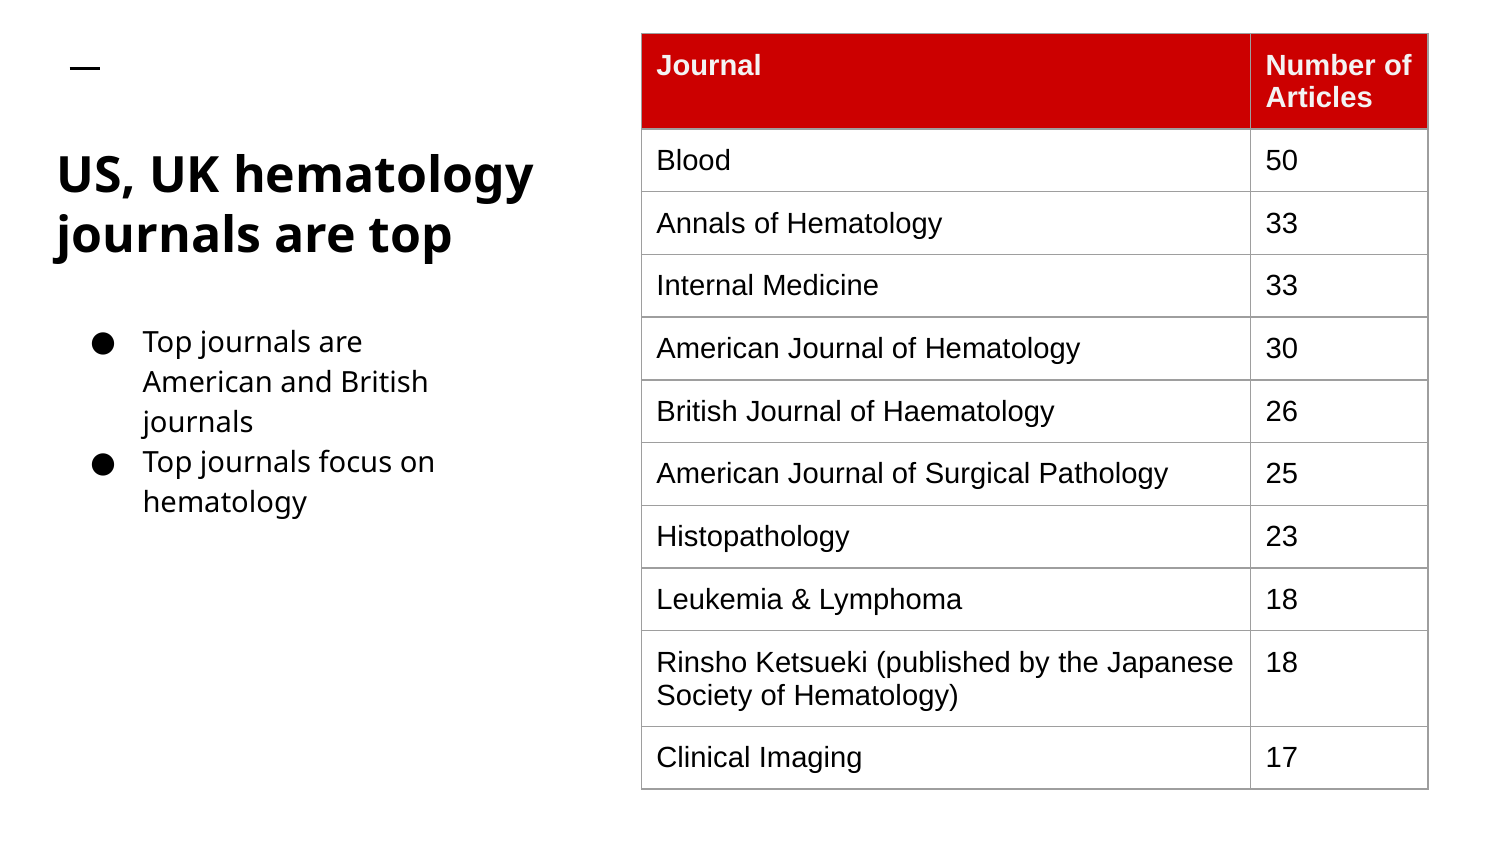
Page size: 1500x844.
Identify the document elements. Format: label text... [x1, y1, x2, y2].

table_cell 17 [1251, 727, 1427, 788]
table_cell British Journal of Haematology [642, 381, 1250, 442]
table_cell 33 [1251, 192, 1427, 254]
table_cell Histopathology [642, 506, 1250, 567]
table_header Number of Articles [1251, 34, 1427, 128]
table_cell Blood [642, 130, 1250, 191]
table_cell 26 [1251, 381, 1427, 442]
list Top journals are American and British journals Top journals focus on hematology [52, 302, 514, 764]
table_cell American Journal of Surgical Pathology [642, 443, 1250, 505]
table_cell Leukemia & Lymphoma [642, 569, 1250, 630]
table_cell Internal Medicine [642, 255, 1250, 316]
table_cell 25 [1251, 443, 1427, 505]
table_cell 18 [1251, 631, 1427, 726]
table_cell Rinsho Ketsueki (published by the Japanese Society of Hematology) [642, 631, 1250, 726]
table_cell 18 [1251, 569, 1427, 630]
table_header Journal [642, 34, 1250, 128]
table_cell 23 [1251, 506, 1427, 567]
title US, UK hematology journals are top [41, 153, 572, 278]
table_cell 50 [1251, 130, 1427, 191]
table_cell 30 [1251, 318, 1427, 379]
table_cell Clinical Imaging [642, 727, 1250, 788]
table_cell American Journal of Hematology [642, 318, 1250, 379]
table_cell Annals of Hematology [642, 192, 1250, 254]
table_cell 33 [1251, 255, 1427, 316]
